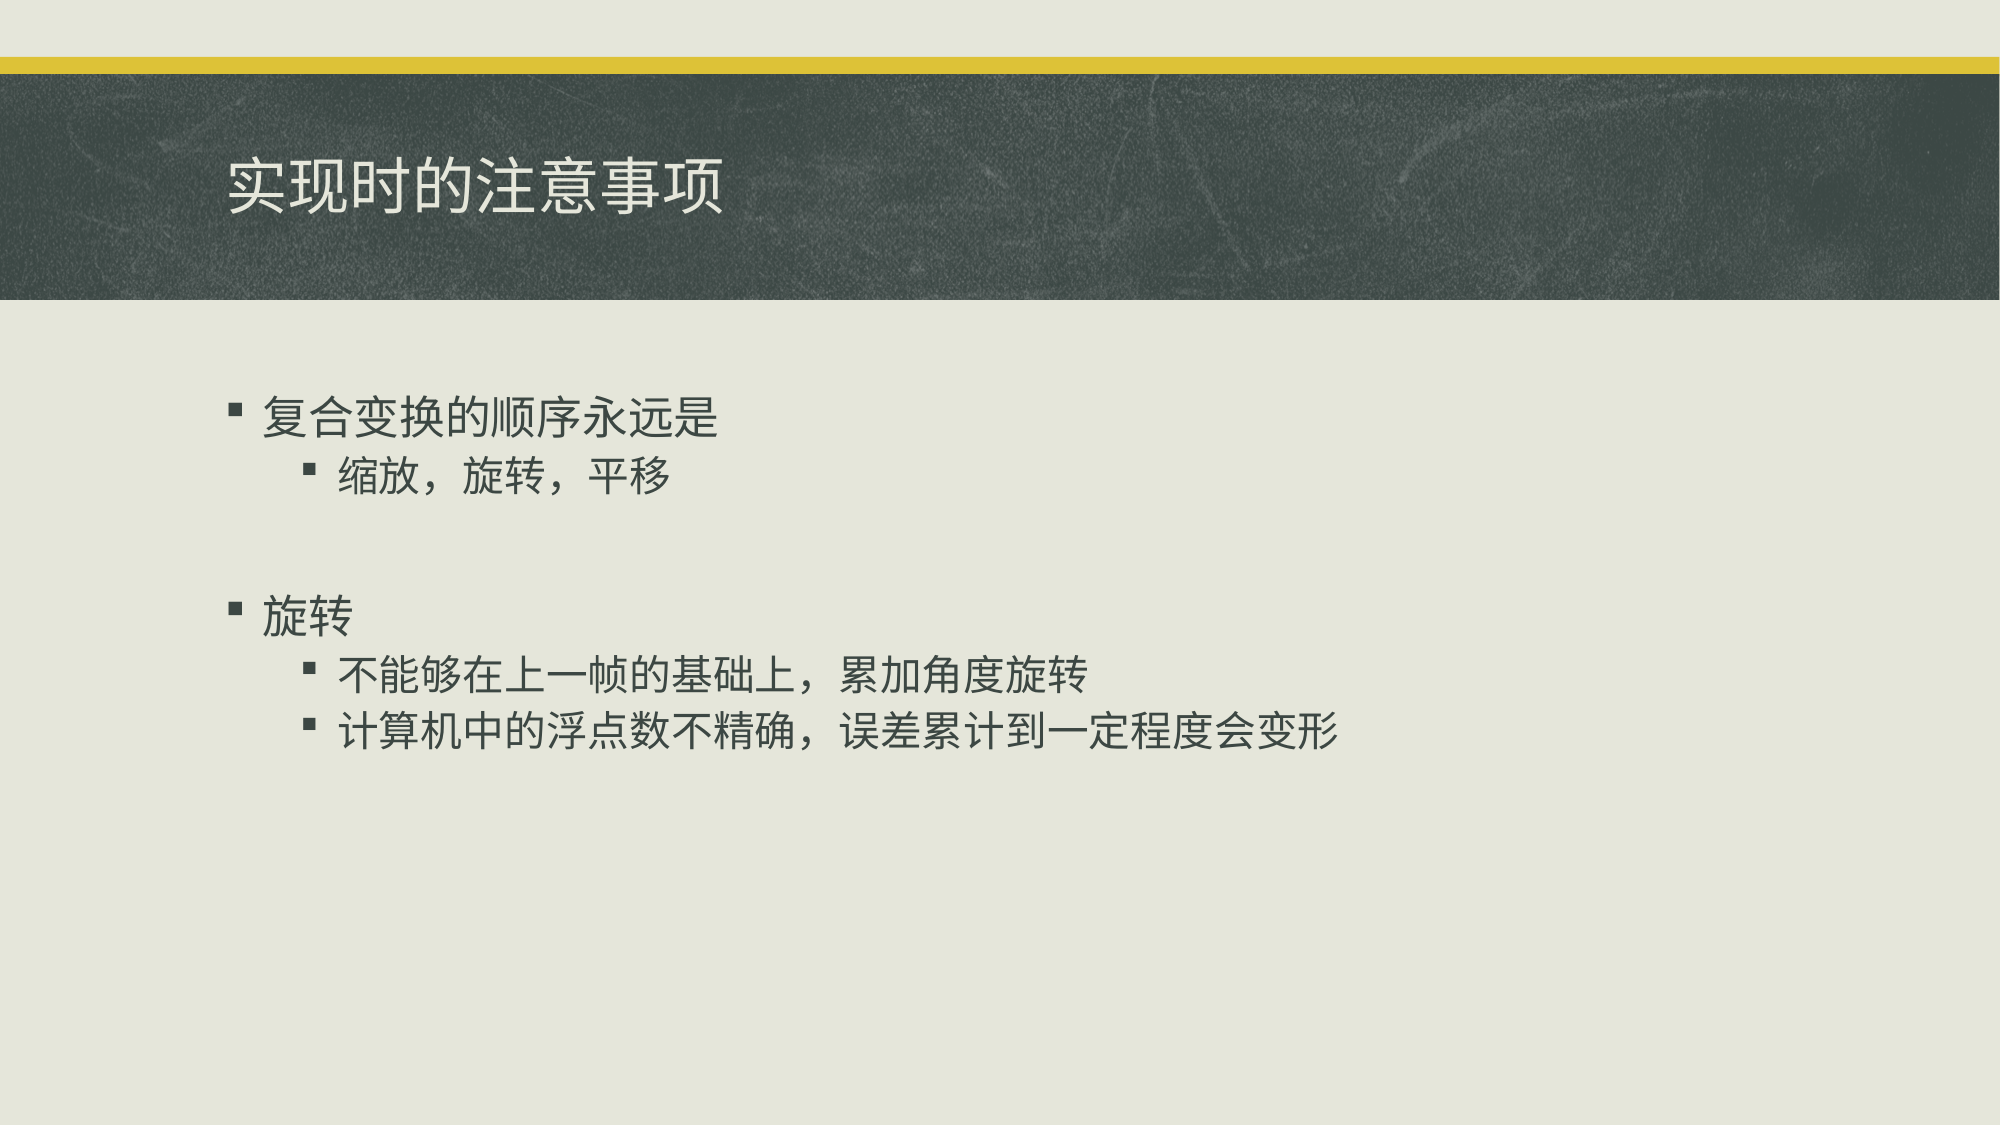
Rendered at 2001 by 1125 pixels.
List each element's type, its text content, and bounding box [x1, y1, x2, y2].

title 实现时的注意事项 [210, 76, 1790, 300]
picture [0, 74, 2000, 300]
text_box 复合变换的顺序永远是 缩放，旋转，平移 旋转 不能够在上一帧的基础上，累加角度旋转 计算机中的浮点数不精确，误差累计到一定程度会变形 [209, 381, 1760, 1102]
